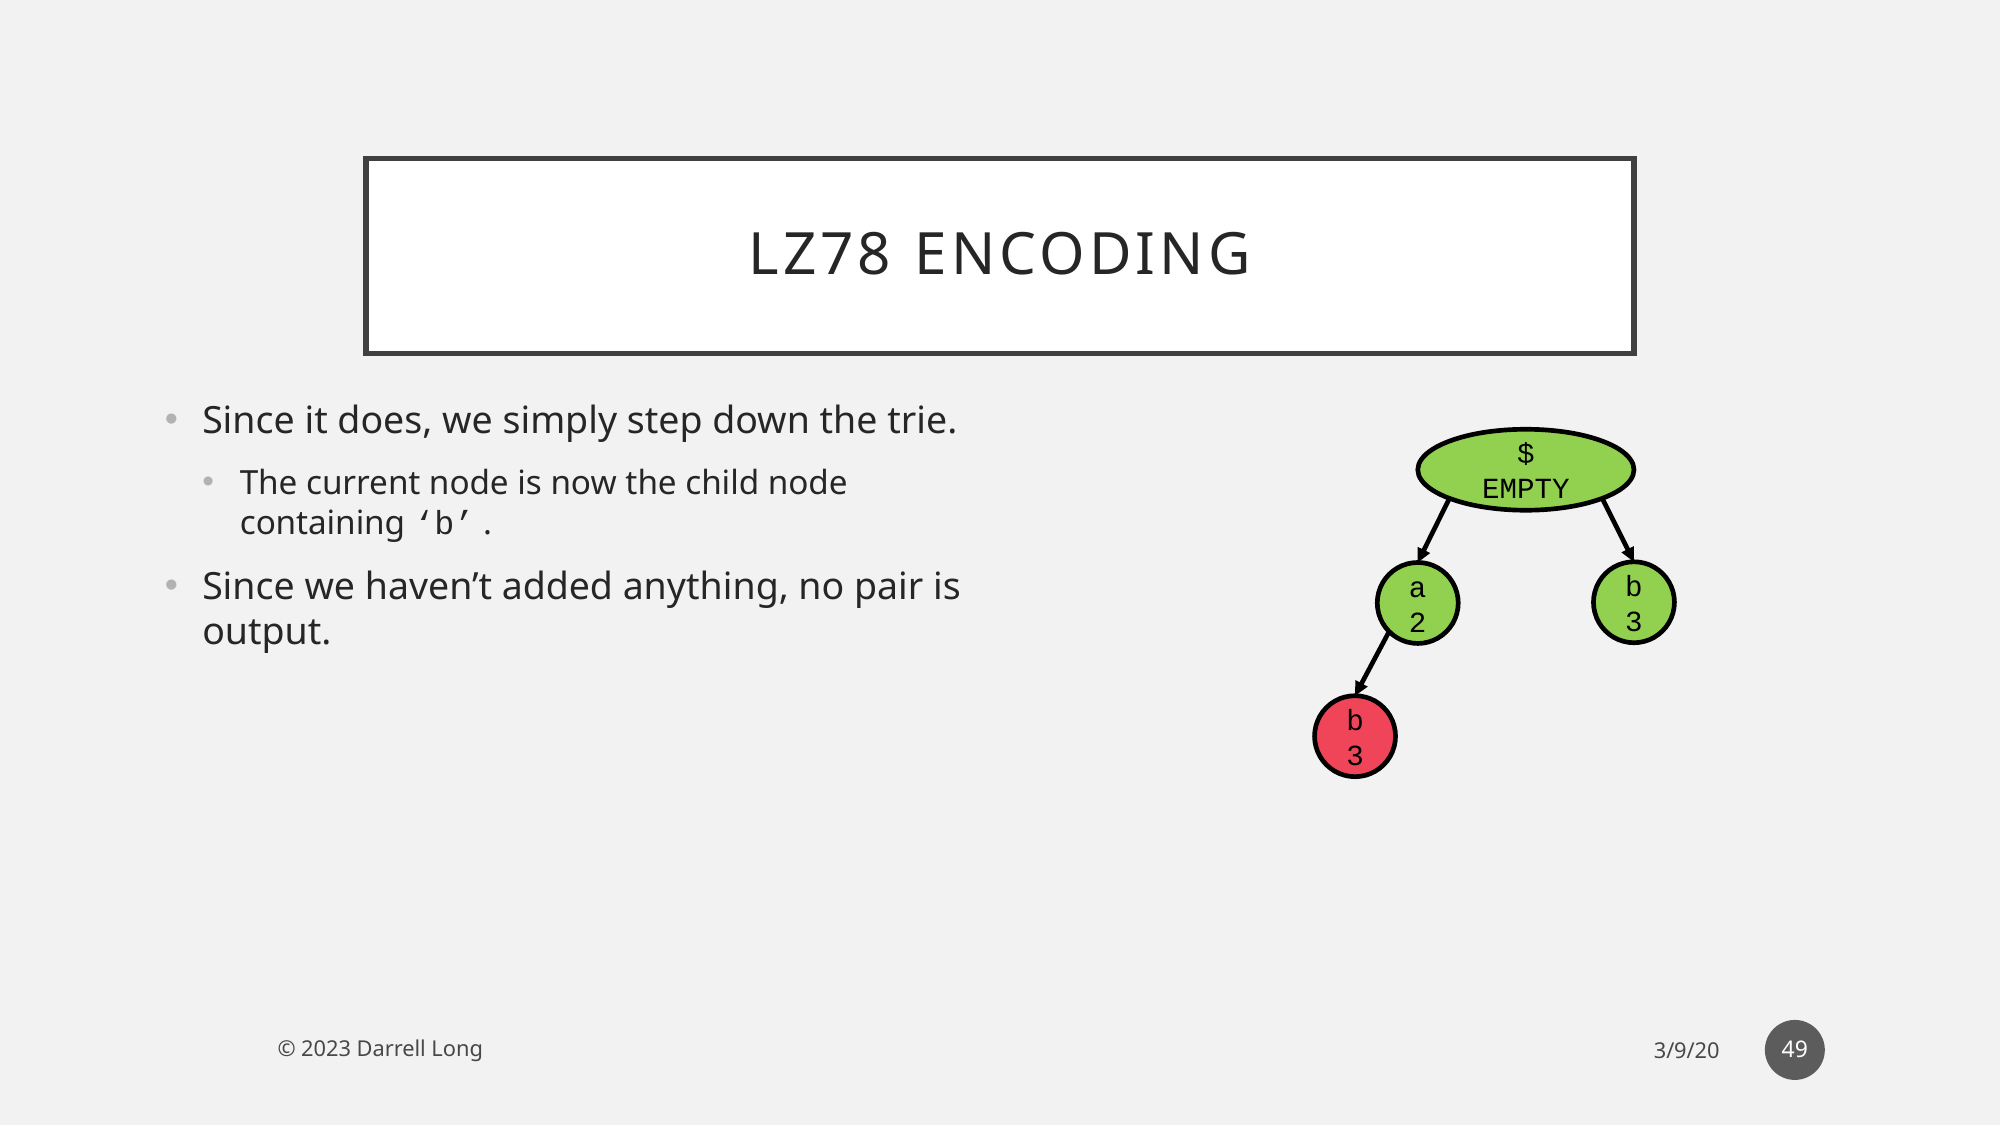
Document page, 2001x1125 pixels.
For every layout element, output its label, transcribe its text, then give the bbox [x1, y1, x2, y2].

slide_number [1283, 1023, 1735, 1077]
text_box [1354, 631, 1390, 696]
slide_number 49 [1764, 1019, 1825, 1080]
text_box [1602, 498, 1634, 562]
footer © 2023 Darrell Long [262, 1023, 1231, 1076]
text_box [1417, 498, 1450, 563]
text_box $ EMPTY [1416, 428, 1636, 512]
list Since it does, we simply step down the trie. The current node is now the child node containing ‘b’ . Since we haven’t added anything, no pair is output. [149, 388, 1000, 950]
text_box b3 [1313, 694, 1397, 778]
text_box b3 [1592, 560, 1676, 644]
text_box a 2 [1376, 561, 1460, 645]
title Lz78 ENcoding [363, 156, 1637, 356]
